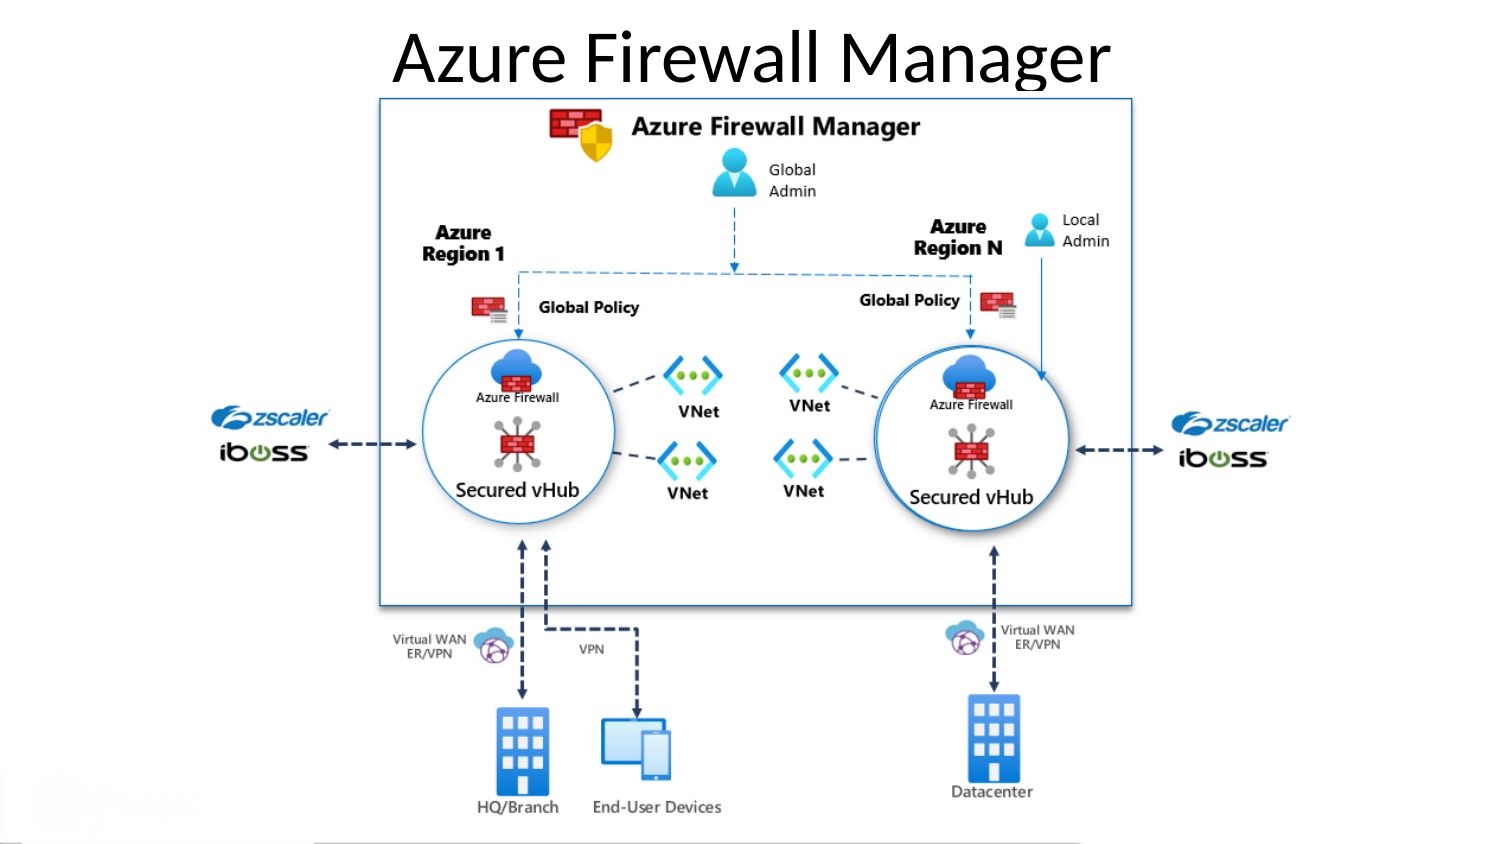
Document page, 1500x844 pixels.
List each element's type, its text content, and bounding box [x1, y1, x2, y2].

title Azure Firewall Manager [133, 0, 1372, 92]
picture [0, 0, 1500, 844]
